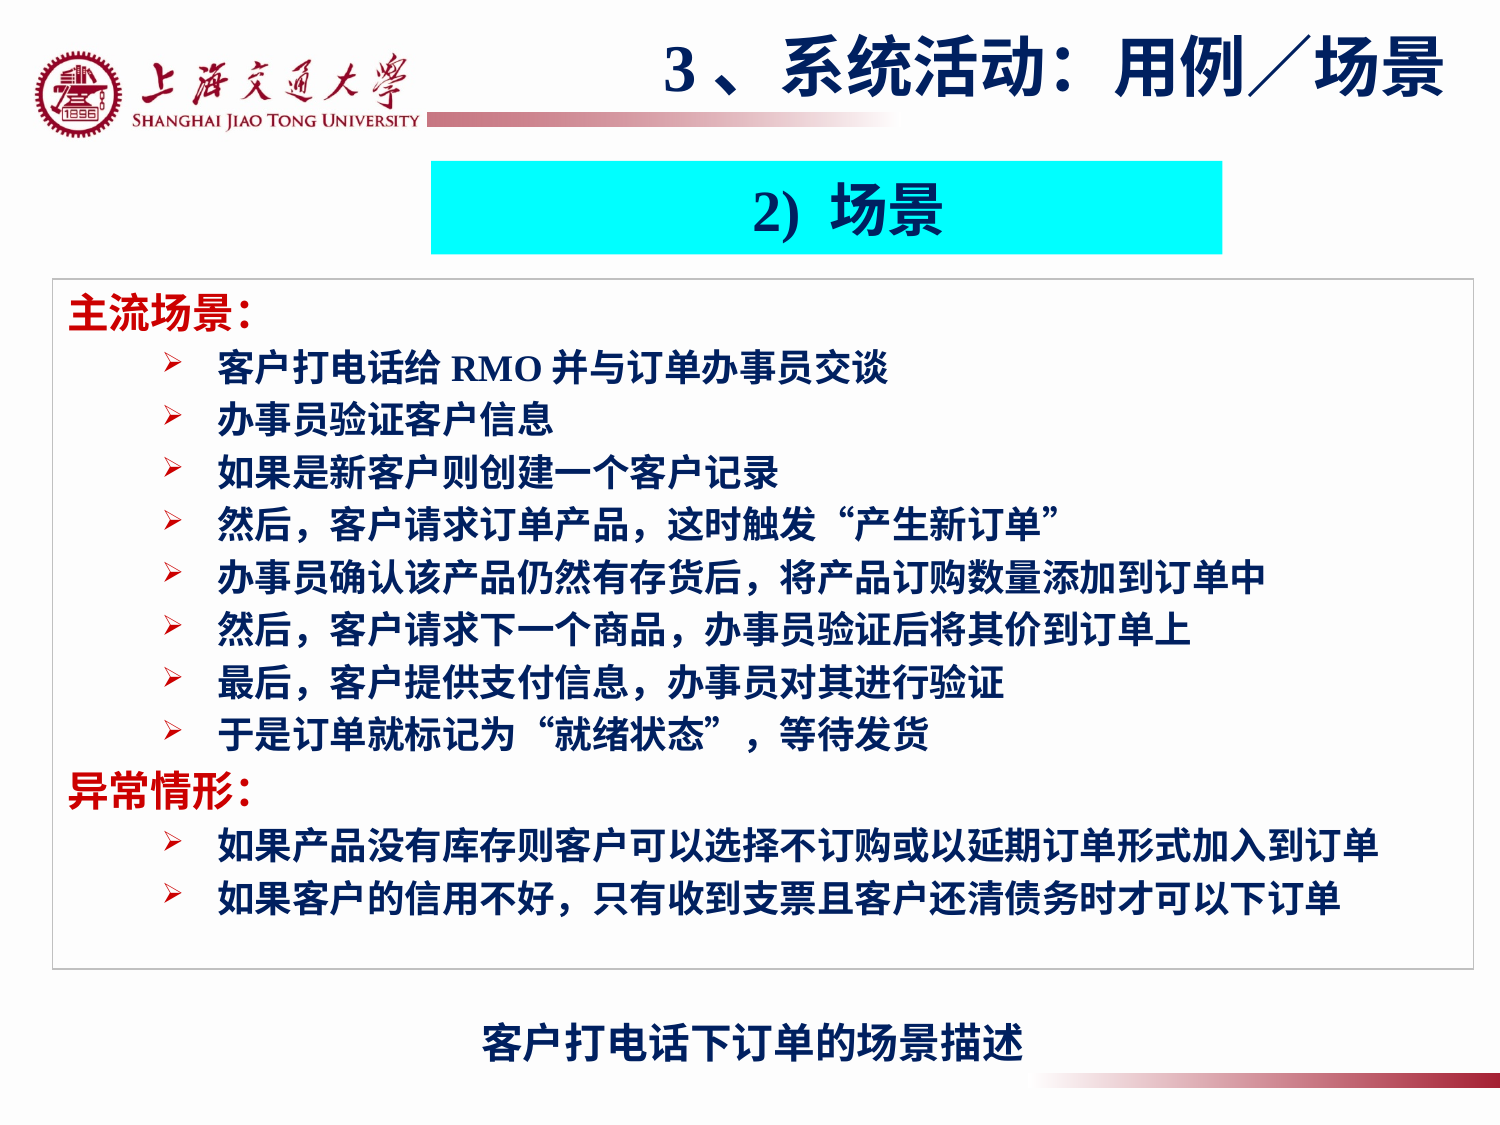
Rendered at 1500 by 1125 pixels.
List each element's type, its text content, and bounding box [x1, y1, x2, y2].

text_box 3、系统活动：用例／场景 [0, 19, 1459, 132]
picture [0, 0, 1500, 1125]
text_box 客户打电话下订单的场景描述 [466, 1008, 1191, 1071]
text_box 2) 场景 [431, 160, 1223, 255]
text_box 主流场景： 客户打电话给RMO并与订单办事员交谈 办事员验证客户信息 如果是新客户则创建一个客户记录 然后，客户请求订单产品，这时触发“产生新订单” 办事员确认该产品仍然有存货后，将产品订购数量添加到订单中 然后，客户请求下一个商品，办事员验证后将其价到订单上 最后，客户提供支付信息，办事员对其进行验证 于是订单就标记为“就绪状态”，等待发货 异常情形： 如果产品没有库存则客户可以选择不订购或以延期订单形式加入到订单 如果客户的信用不好，只有收到支票且客户还清债务时才可以下订单 [52, 278, 1474, 969]
